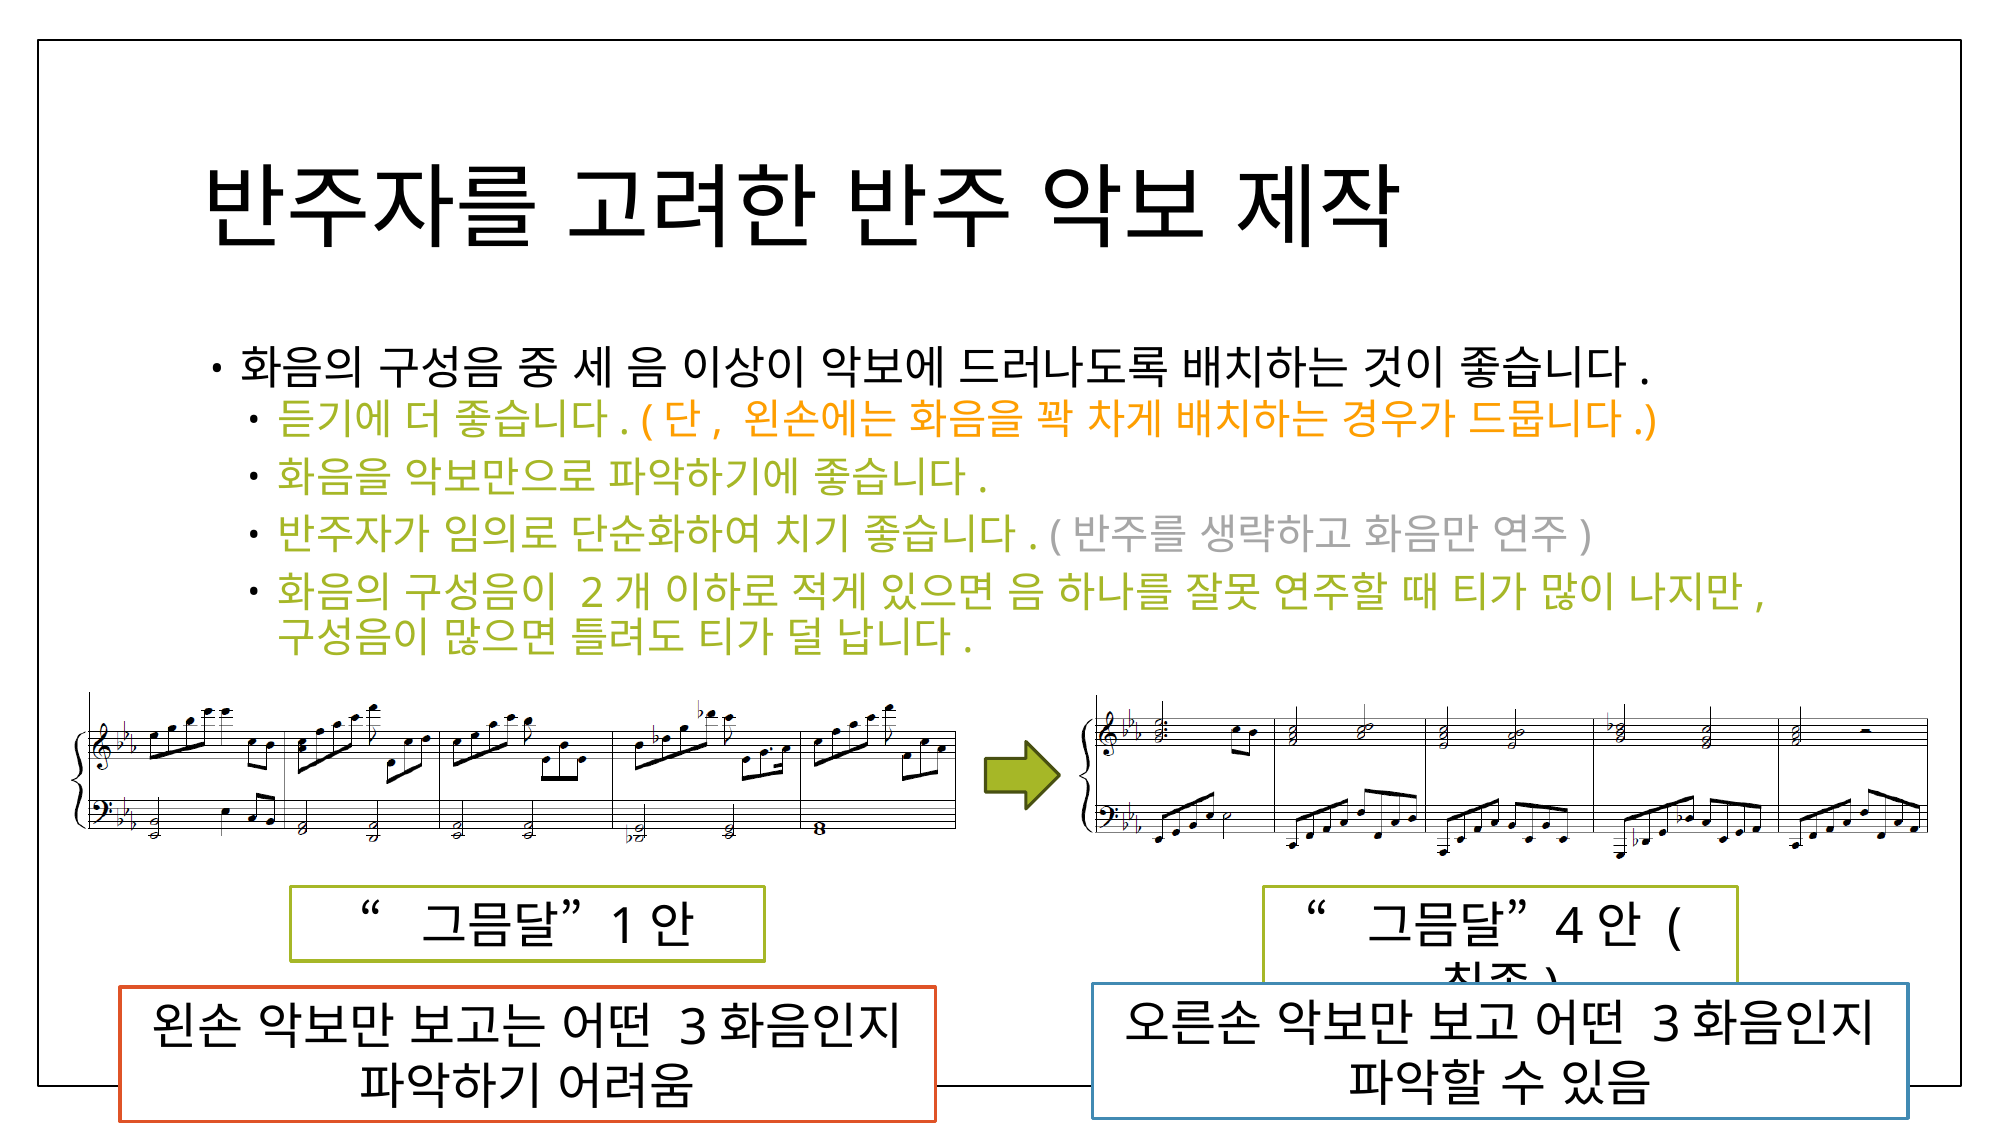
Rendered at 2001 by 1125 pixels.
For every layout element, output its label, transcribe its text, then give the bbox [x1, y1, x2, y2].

text_box 왼손 악보만 보고는 어떤 3화음인지 파악하기 어려움 [118, 985, 937, 1123]
text_box “그믐달” 1안 [289, 885, 766, 963]
list 화음의 구성음 중 세 음 이상이 악보에 드러나도록 배치하는 것이 좋습니다. 듣기에 더 좋습니다. (단, 왼손에는 화음을 꽉 차게 배치하는 경우가 드뭅니다.) 화음을 악보만으로 파악하기에 좋습니다. 반주자가 임의로 단순화하여 치기 좋습니다. (반주를 생략하고 화음만 연주) 화음의 구성음이 2개 이하로 적게 있으면 음 하나를 잘못 연주할 때 티가 많이 나지만, 구성음이 많으면 틀려도 티가 덜 납니다. [187, 337, 1808, 1000]
title 반주자를 고려한 반주 악보 제작 [187, 99, 1808, 323]
picture [62, 692, 961, 858]
text_box “그믐달” 4안 (최종) [1262, 885, 1739, 982]
picture [1068, 694, 1932, 863]
text_box 오른손 악보만 보고 어떤 3화음인지 파악할 수 있음 [1091, 982, 1910, 1120]
text_box [983, 740, 1061, 811]
